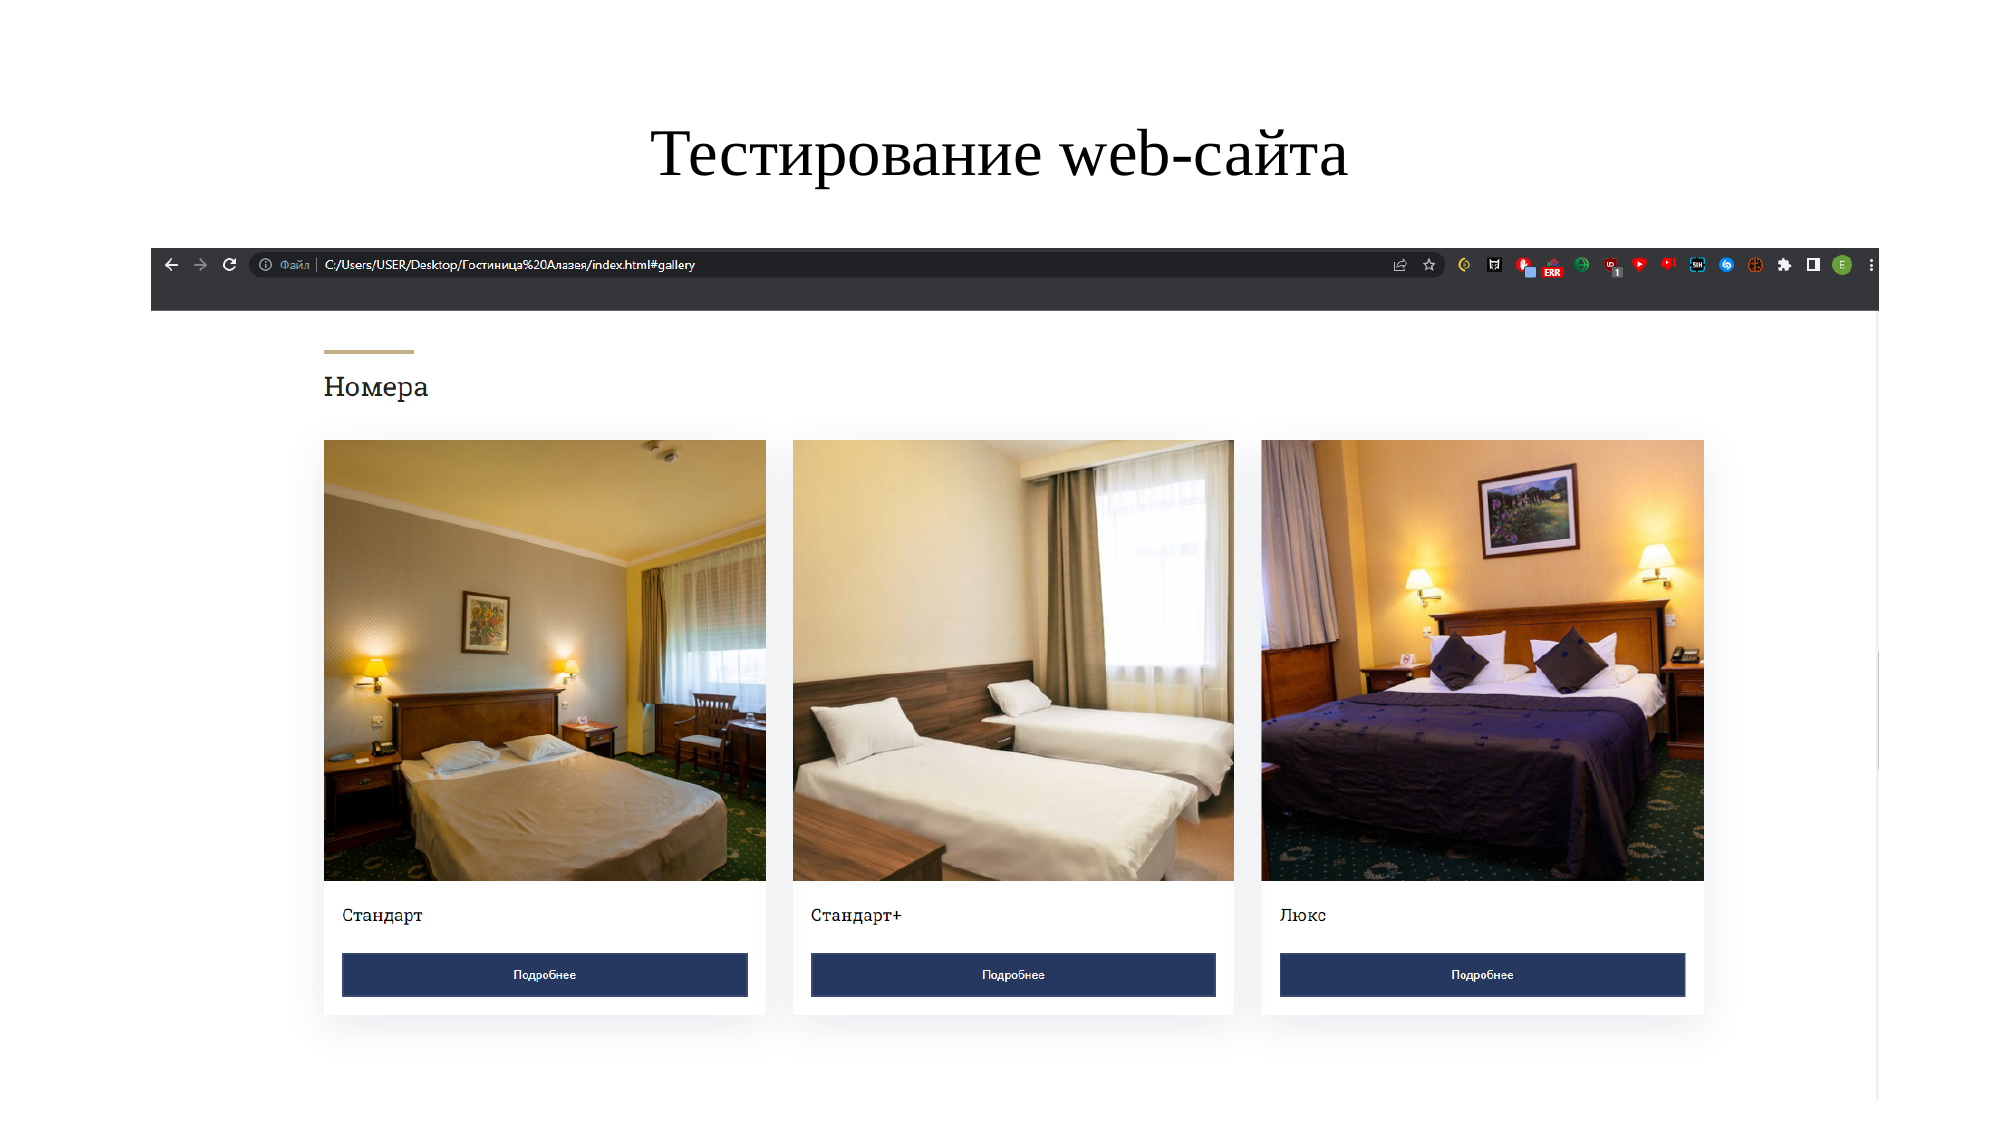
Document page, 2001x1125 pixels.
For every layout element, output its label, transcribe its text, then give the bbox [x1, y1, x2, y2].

picture [151, 248, 1879, 1100]
title Тестирование web-сайта [137, 45, 1863, 263]
